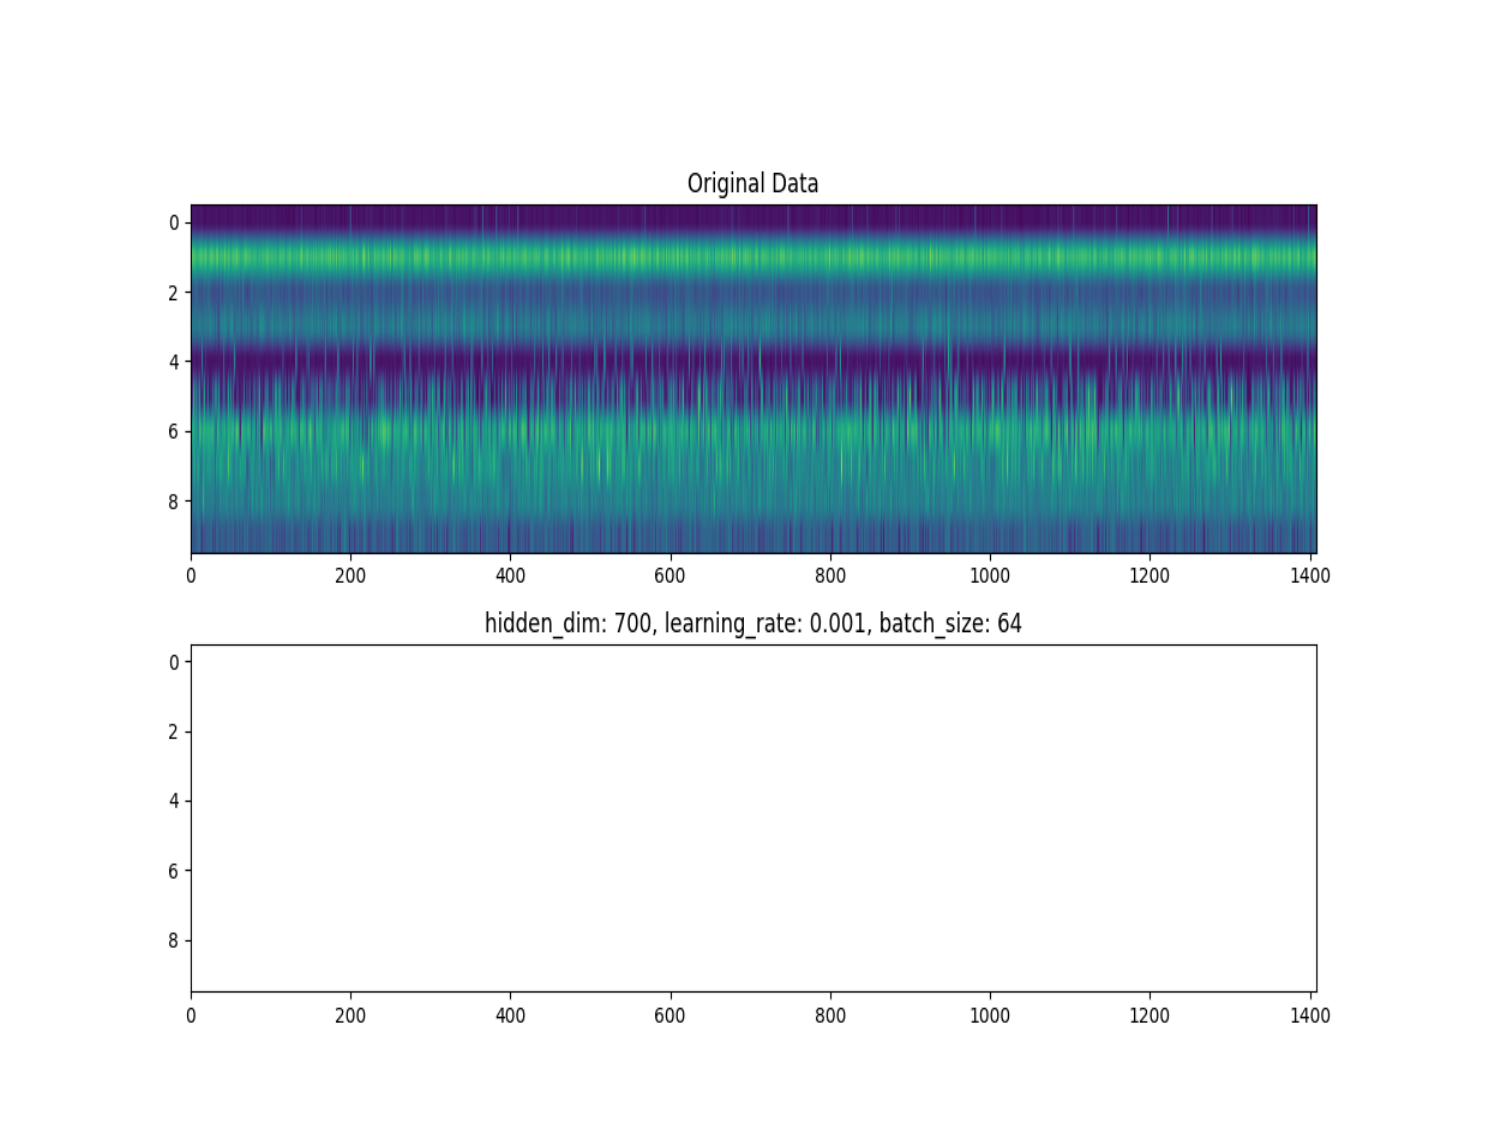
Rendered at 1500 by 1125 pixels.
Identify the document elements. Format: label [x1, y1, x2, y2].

picture [149, 149, 1351, 1051]
